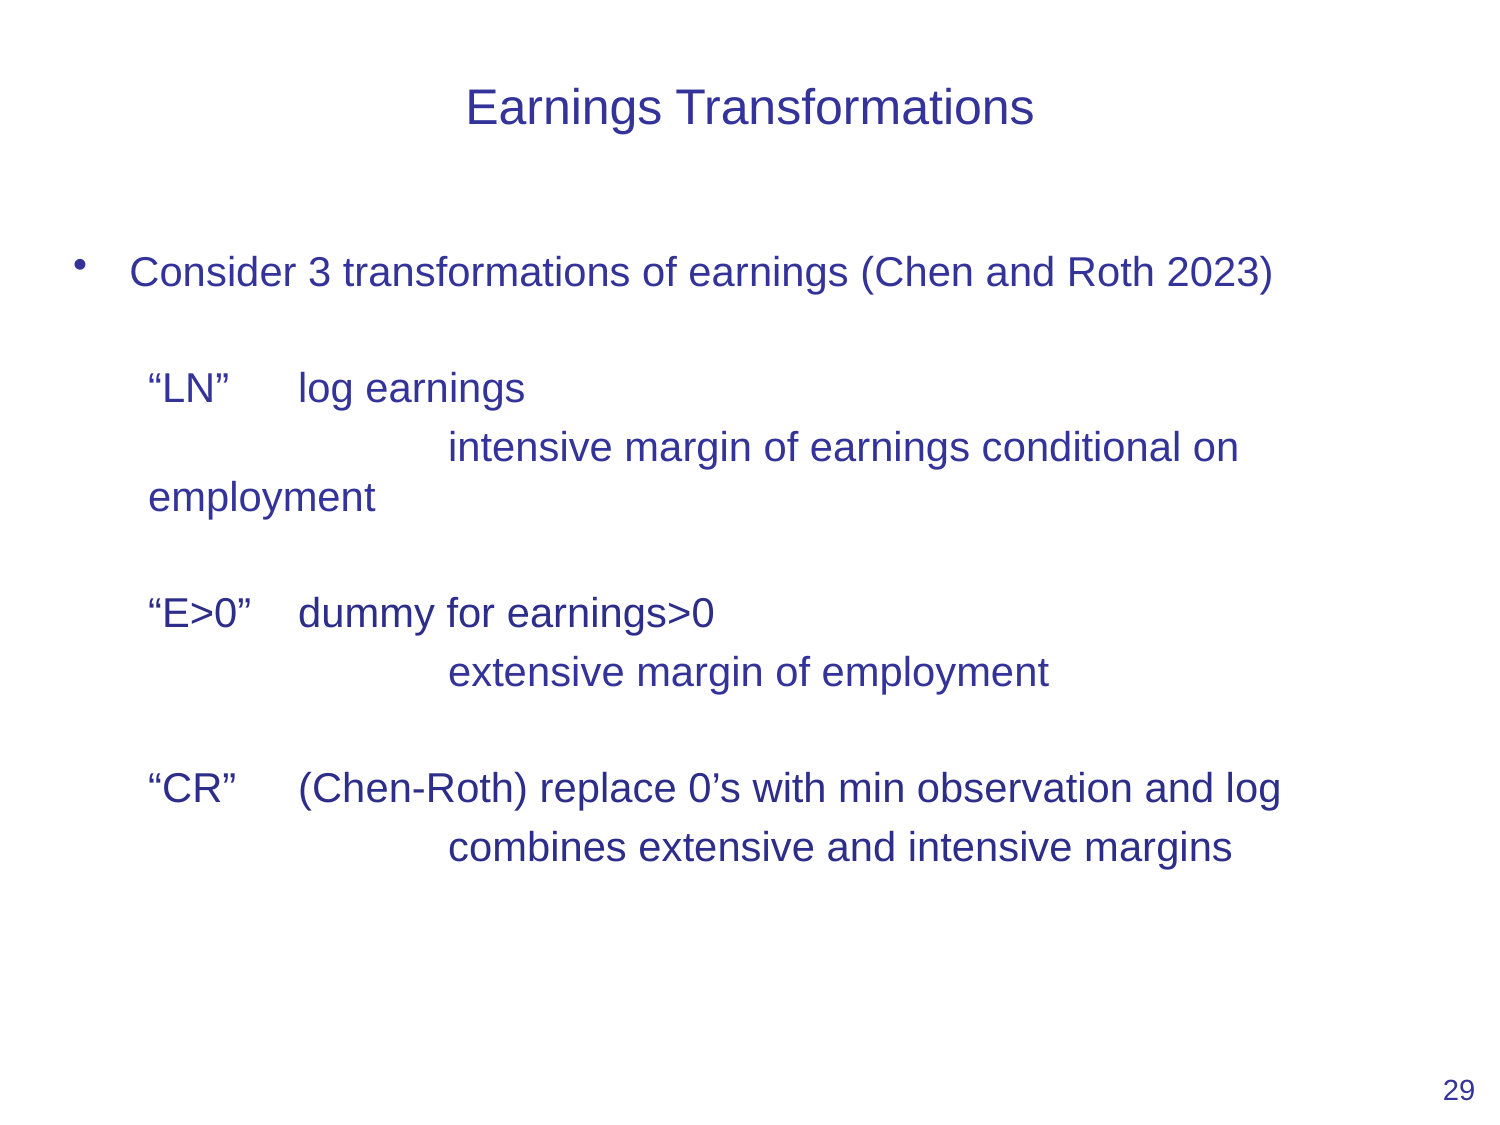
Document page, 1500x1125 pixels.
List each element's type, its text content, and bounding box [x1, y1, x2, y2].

list Consider 3 transformations of earnings (Chen and Roth 2023) “LN” log earnings intensive margin of earnings conditional on employment “E>0” dummy for earnings>0 extensive margin of employment “CR” (Chen-Roth) replace 0’s with min observation and log combines extensive and intensive margins [57, 178, 1443, 1125]
title Earnings Transformations [57, 44, 1443, 165]
slide_number 29 [1408, 1028, 1491, 1108]
